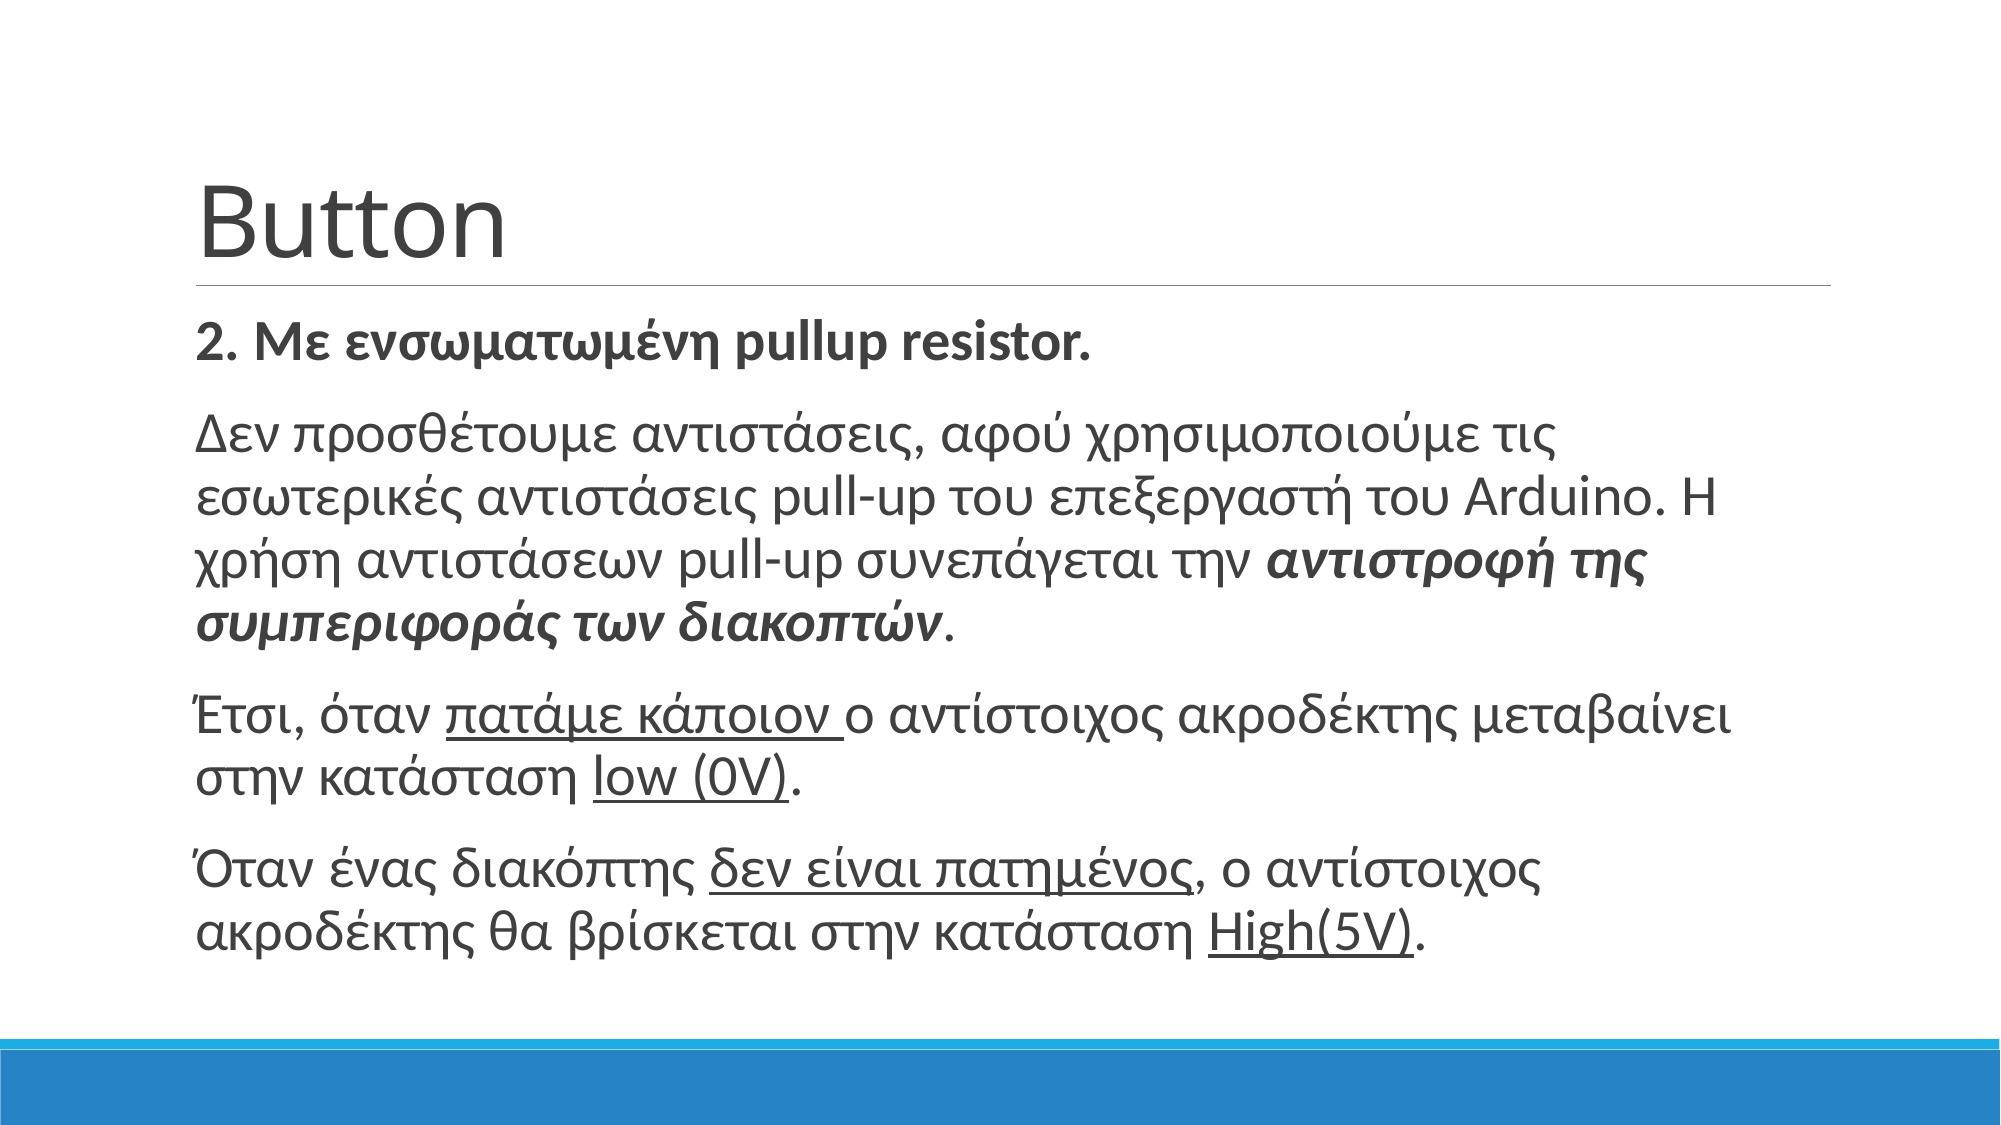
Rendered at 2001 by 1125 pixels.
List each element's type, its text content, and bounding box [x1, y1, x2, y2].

title Button [180, 47, 1830, 285]
list 2. Με ενσωματωμένη pullup resistor. Δεν προσθέτουμε αντιστάσεις, αφού χρησιμοποιούμε τις εσωτερικές αντιστάσεις pull-up του επεξεργαστή του Arduino. Η χρήση αντιστάσεων pull-up συνεπάγεται την αντιστροφή της συμπεριφοράς των διακοπτών. Έτσι, όταν πατάμε κάποιον ο αντίστοιχος ακροδέκτης μεταβαίνει στην κατάσταση low (0V). Όταν ένας διακόπτης δεν είναι πατημένος, ο αντίστοιχος ακροδέκτης θα βρίσκεται στην κατάσταση High(5V). [180, 302, 1830, 1011]
